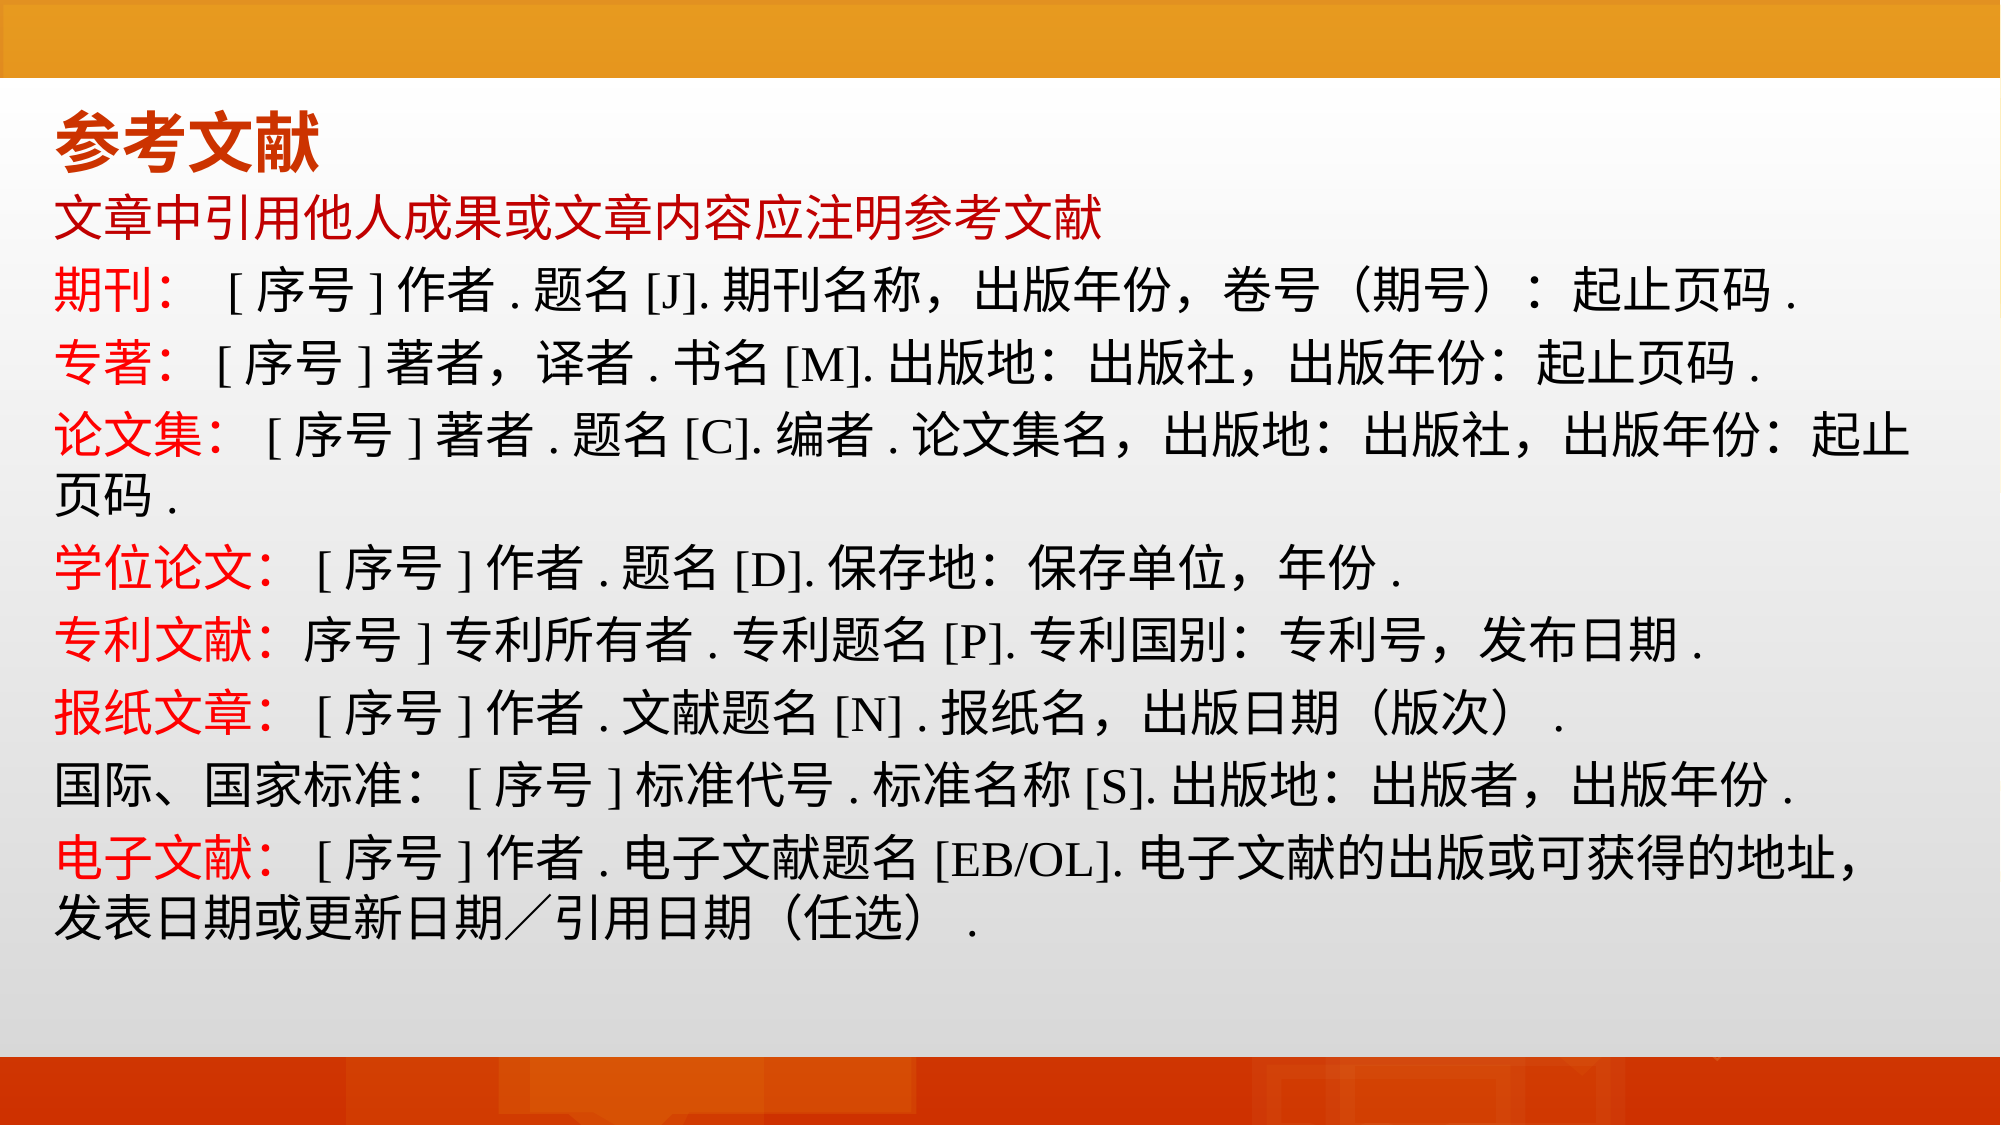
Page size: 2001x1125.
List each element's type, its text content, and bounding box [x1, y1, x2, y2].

title 参考文献 [39, 78, 1208, 178]
text_box [0, 78, 2000, 1057]
list 文章中引用他人成果或文章内容应注明参考文献 期刊： [序号]作者.题名[J].期刊名称，出版年份，卷号（期号）：起止页码. 专著：[序号]著者，译者.书名[M].出版地：出版社，出版年份：起止页码. 论文集：[序号]著者.题名[C].编者.论文集名，出版地：出版社，出版年份：起止页码. 学位论文：[序号]作者.题名[D].保存地：保存单位，年份. 专利文献：序号]专利所有者.专利题名[P].专利国别：专利号，发布日期. 报纸文章：[序号]作者.文献题名[N] .报纸名，出版日期（版次）. 国际、国家标准：[序号]标准代号.标准名称[S].出版地：出版者，出版年份. 电子文献：[序号]作者.电子文献题名[EB/OL].电子文献的出版或可获得的地址，发表日期或更新日期∕引用日期（任选）. [39, 178, 1946, 1050]
